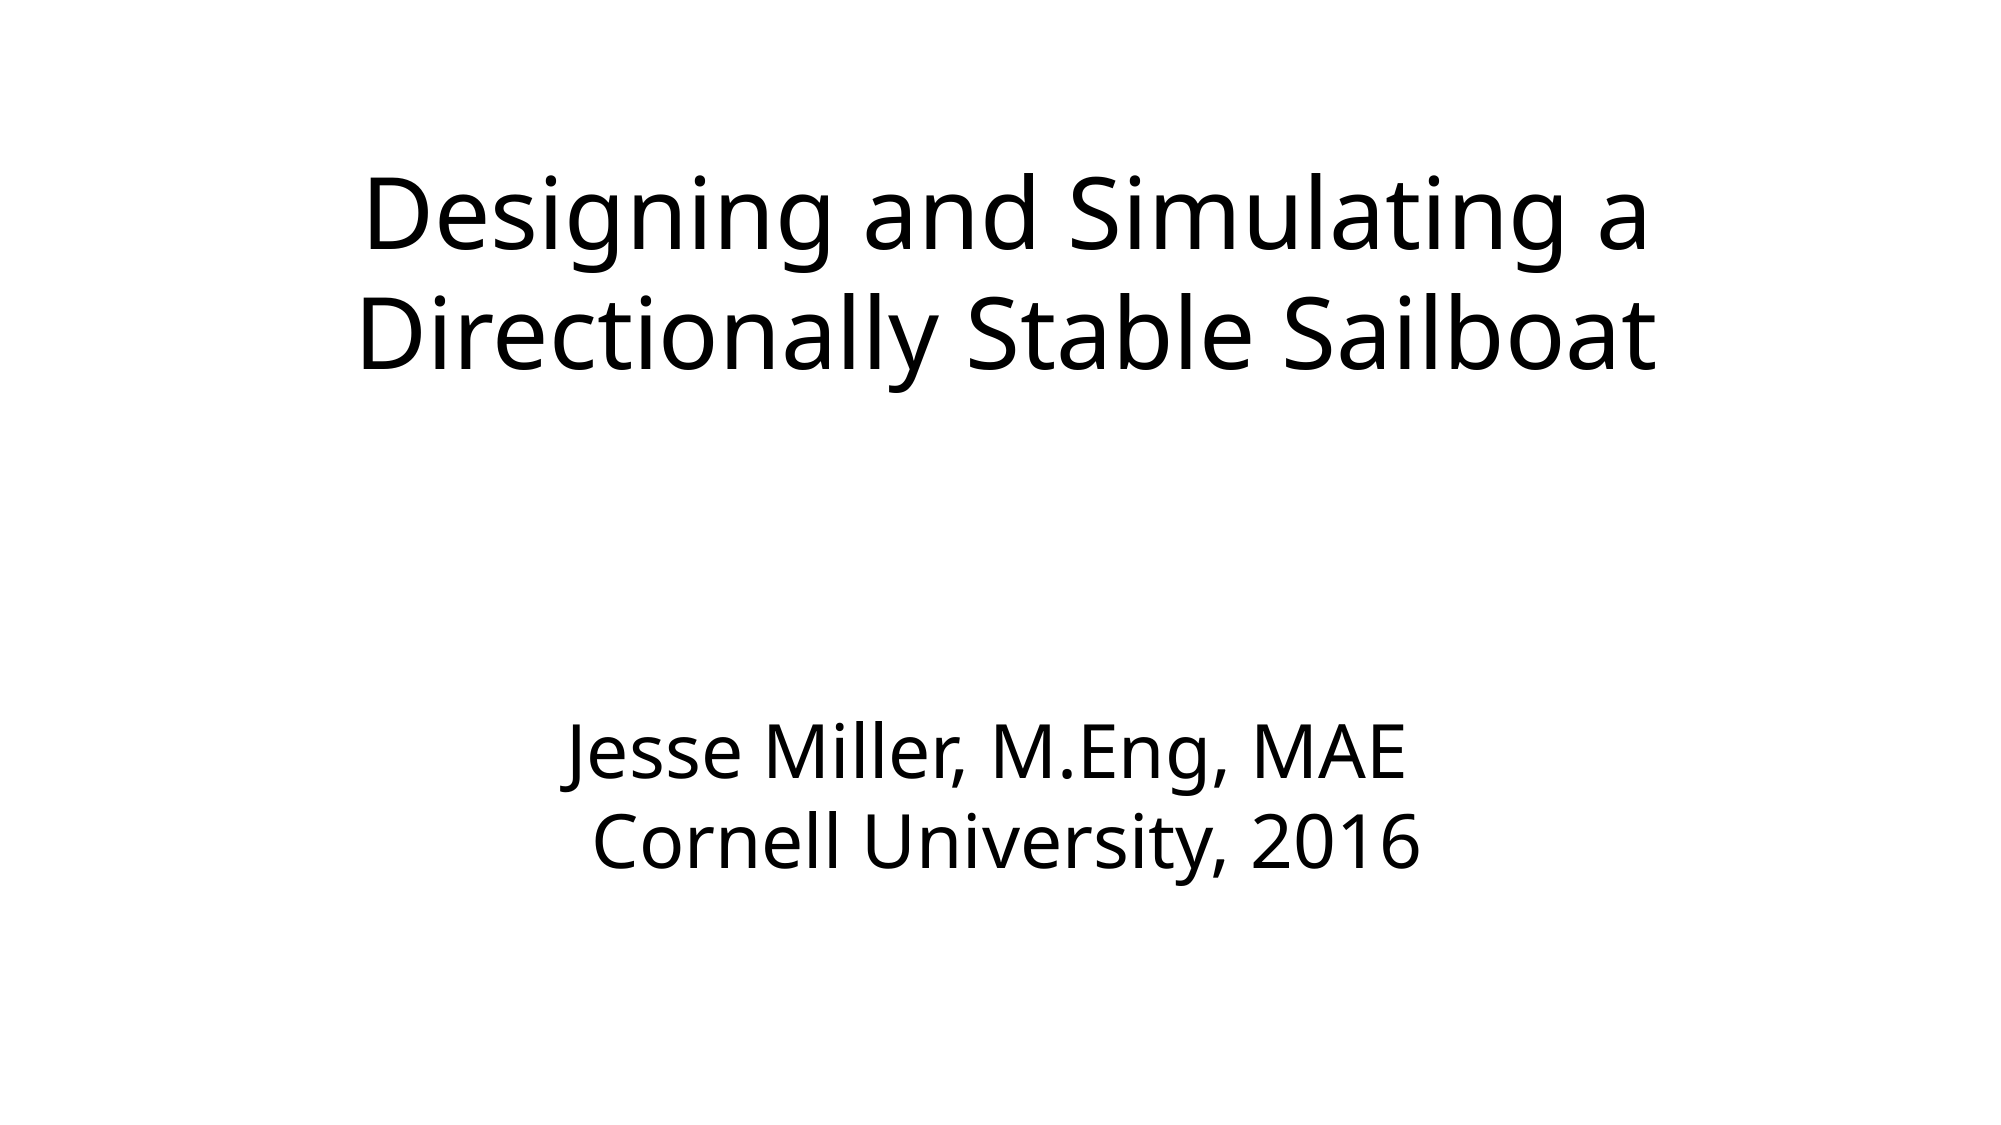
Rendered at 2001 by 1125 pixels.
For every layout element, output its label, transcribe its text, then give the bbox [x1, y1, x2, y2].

text_box Designing and Simulating a Directionally Stable Sailboat [167, 141, 1847, 397]
text_box Jesse Miller, M.Eng, MAE Cornell University, 2016 [167, 696, 1847, 891]
